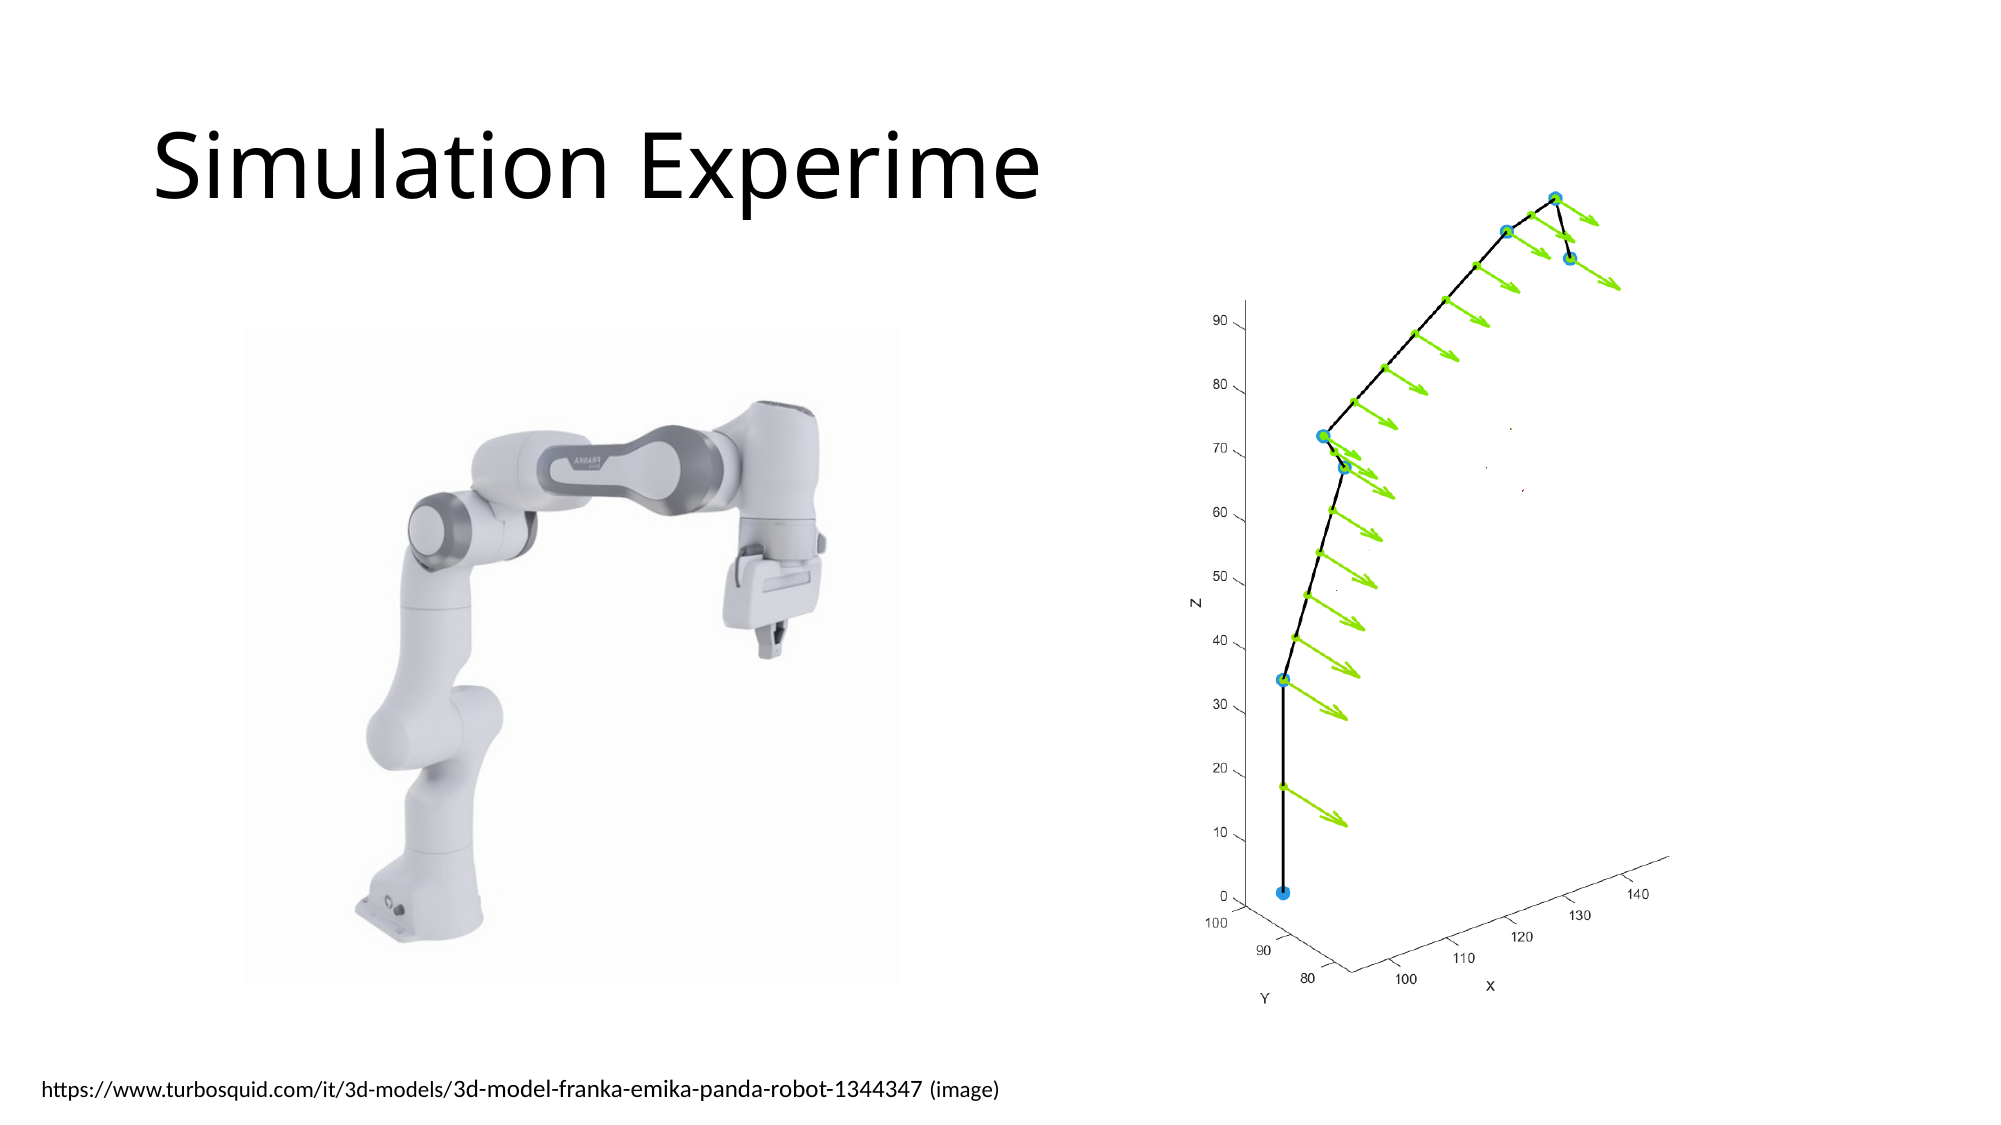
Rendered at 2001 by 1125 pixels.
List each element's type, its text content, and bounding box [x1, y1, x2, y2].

picture [243, 329, 898, 984]
text_box https://www.turbosquid.com/it/3d-models/3d-model-franka-emika-panda-robot-1344347 (image) [26, 1065, 2000, 1110]
title Simulation Experiments [137, 59, 1863, 278]
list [1043, 109, 1844, 1015]
